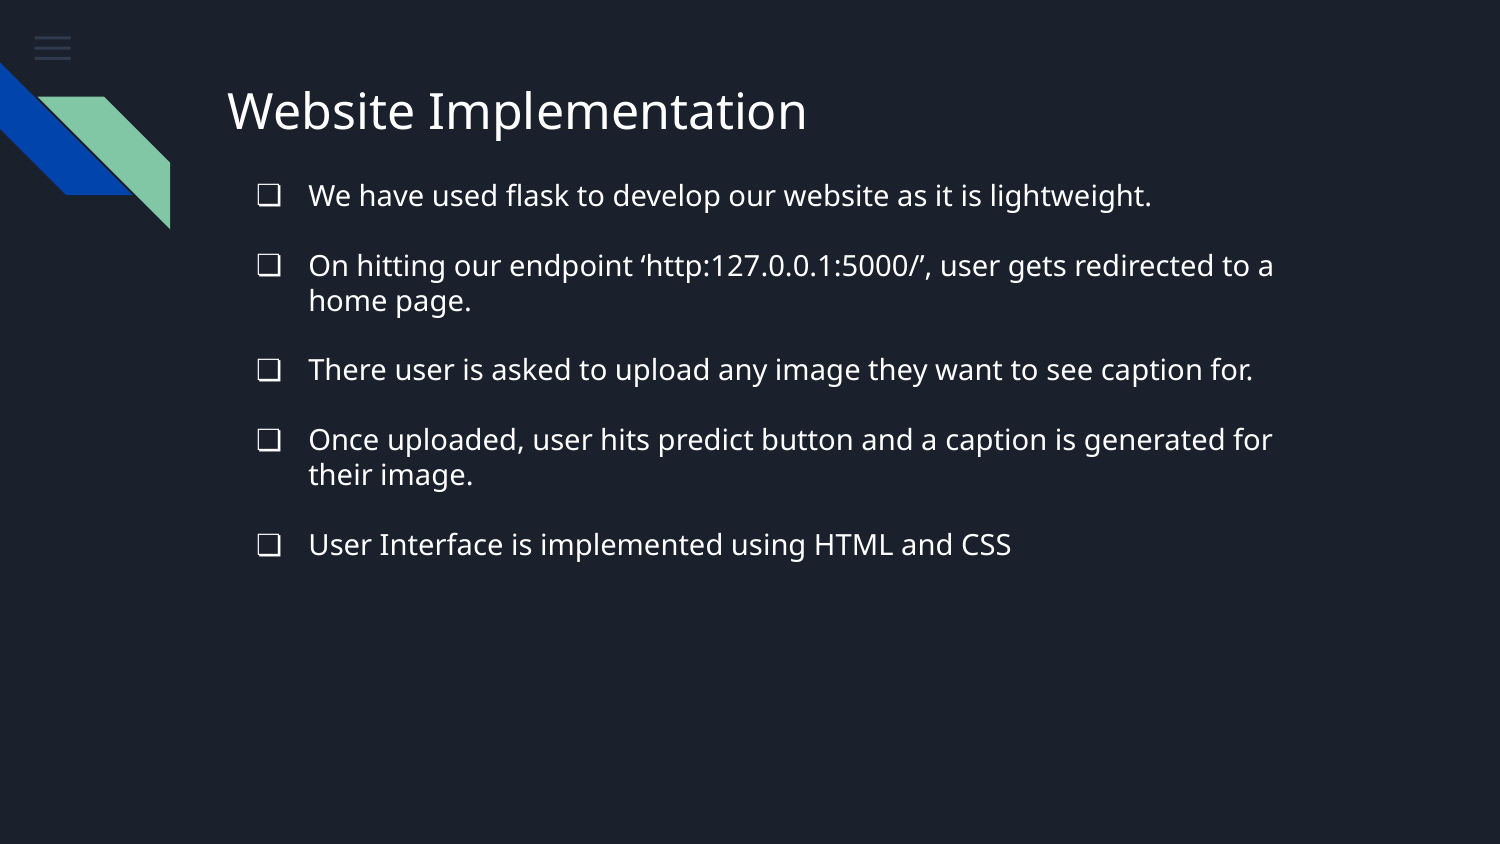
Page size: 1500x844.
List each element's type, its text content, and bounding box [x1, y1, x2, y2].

text_box We have used flask to develop our website as it is lightweight. On hitting our endpoint ‘http:127.0.0.1:5000/’, user gets redirected to a home page. There user is asked to upload any image they want to see caption for. Once uploaded, user hits predict button and a caption is generated for their image. User Interface is implemented using HTML and CSS [218, 161, 1340, 577]
title Website Implementation [212, 64, 1368, 215]
